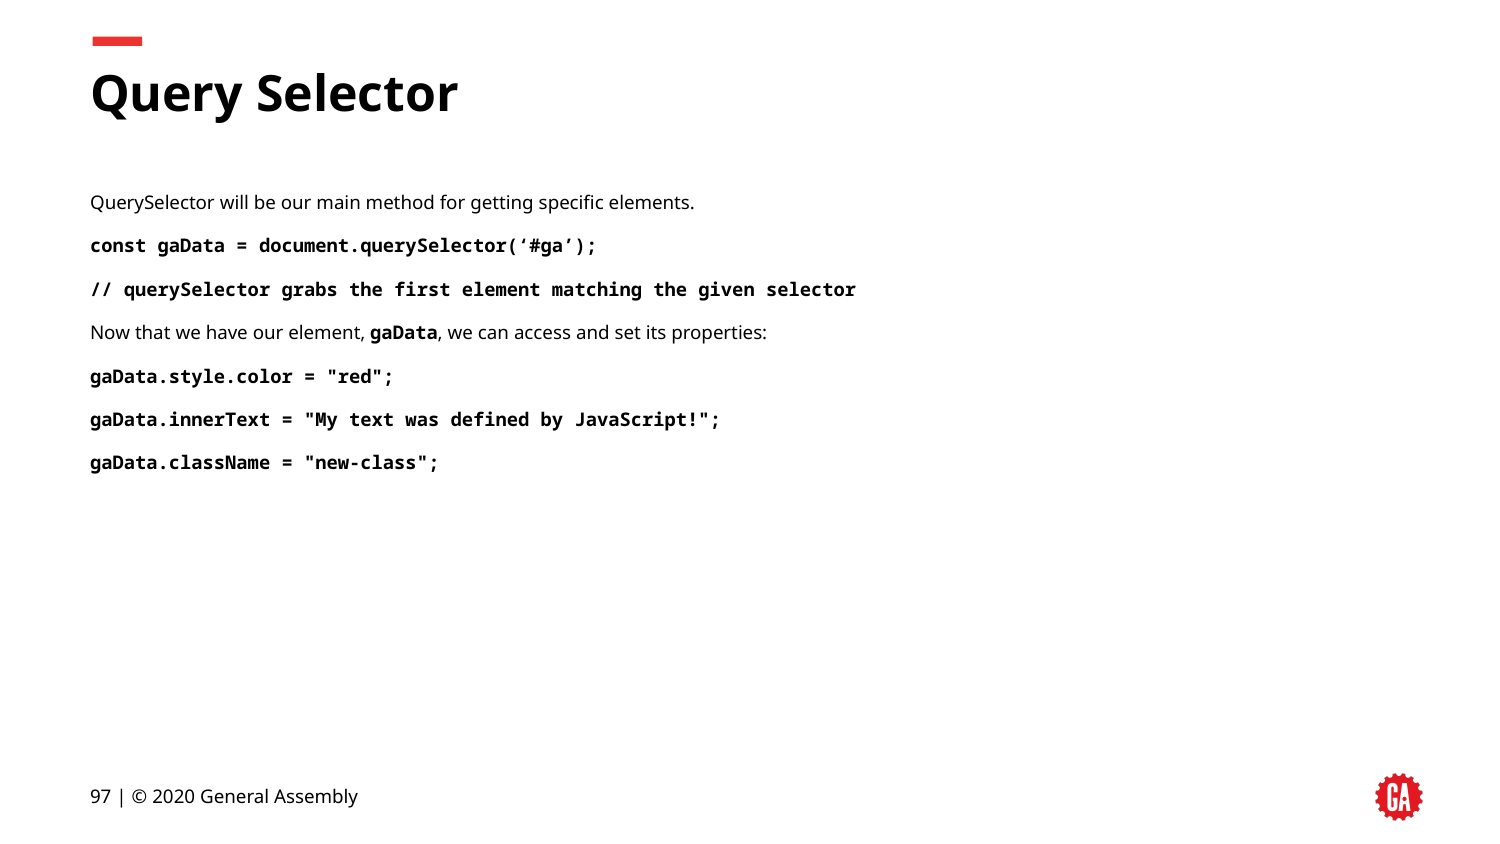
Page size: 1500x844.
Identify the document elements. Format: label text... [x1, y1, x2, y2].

slide_number ‹#› | © 2020 General Assembly [75, 764, 465, 830]
list QuerySelector will be our main method for getting specific elements. const gaData = document.querySelector(‘#ga’); // querySelector grabs the first element matching the given selector Now that we have our element, gaData, we can access and set its properties: gaData.style.color = "red"; gaData.innerText = "My text was defined by JavaScript!"; gaData.className = "new-class"; [75, 172, 1424, 711]
picture [1373, 771, 1425, 823]
title Query Selector [75, 46, 1473, 140]
